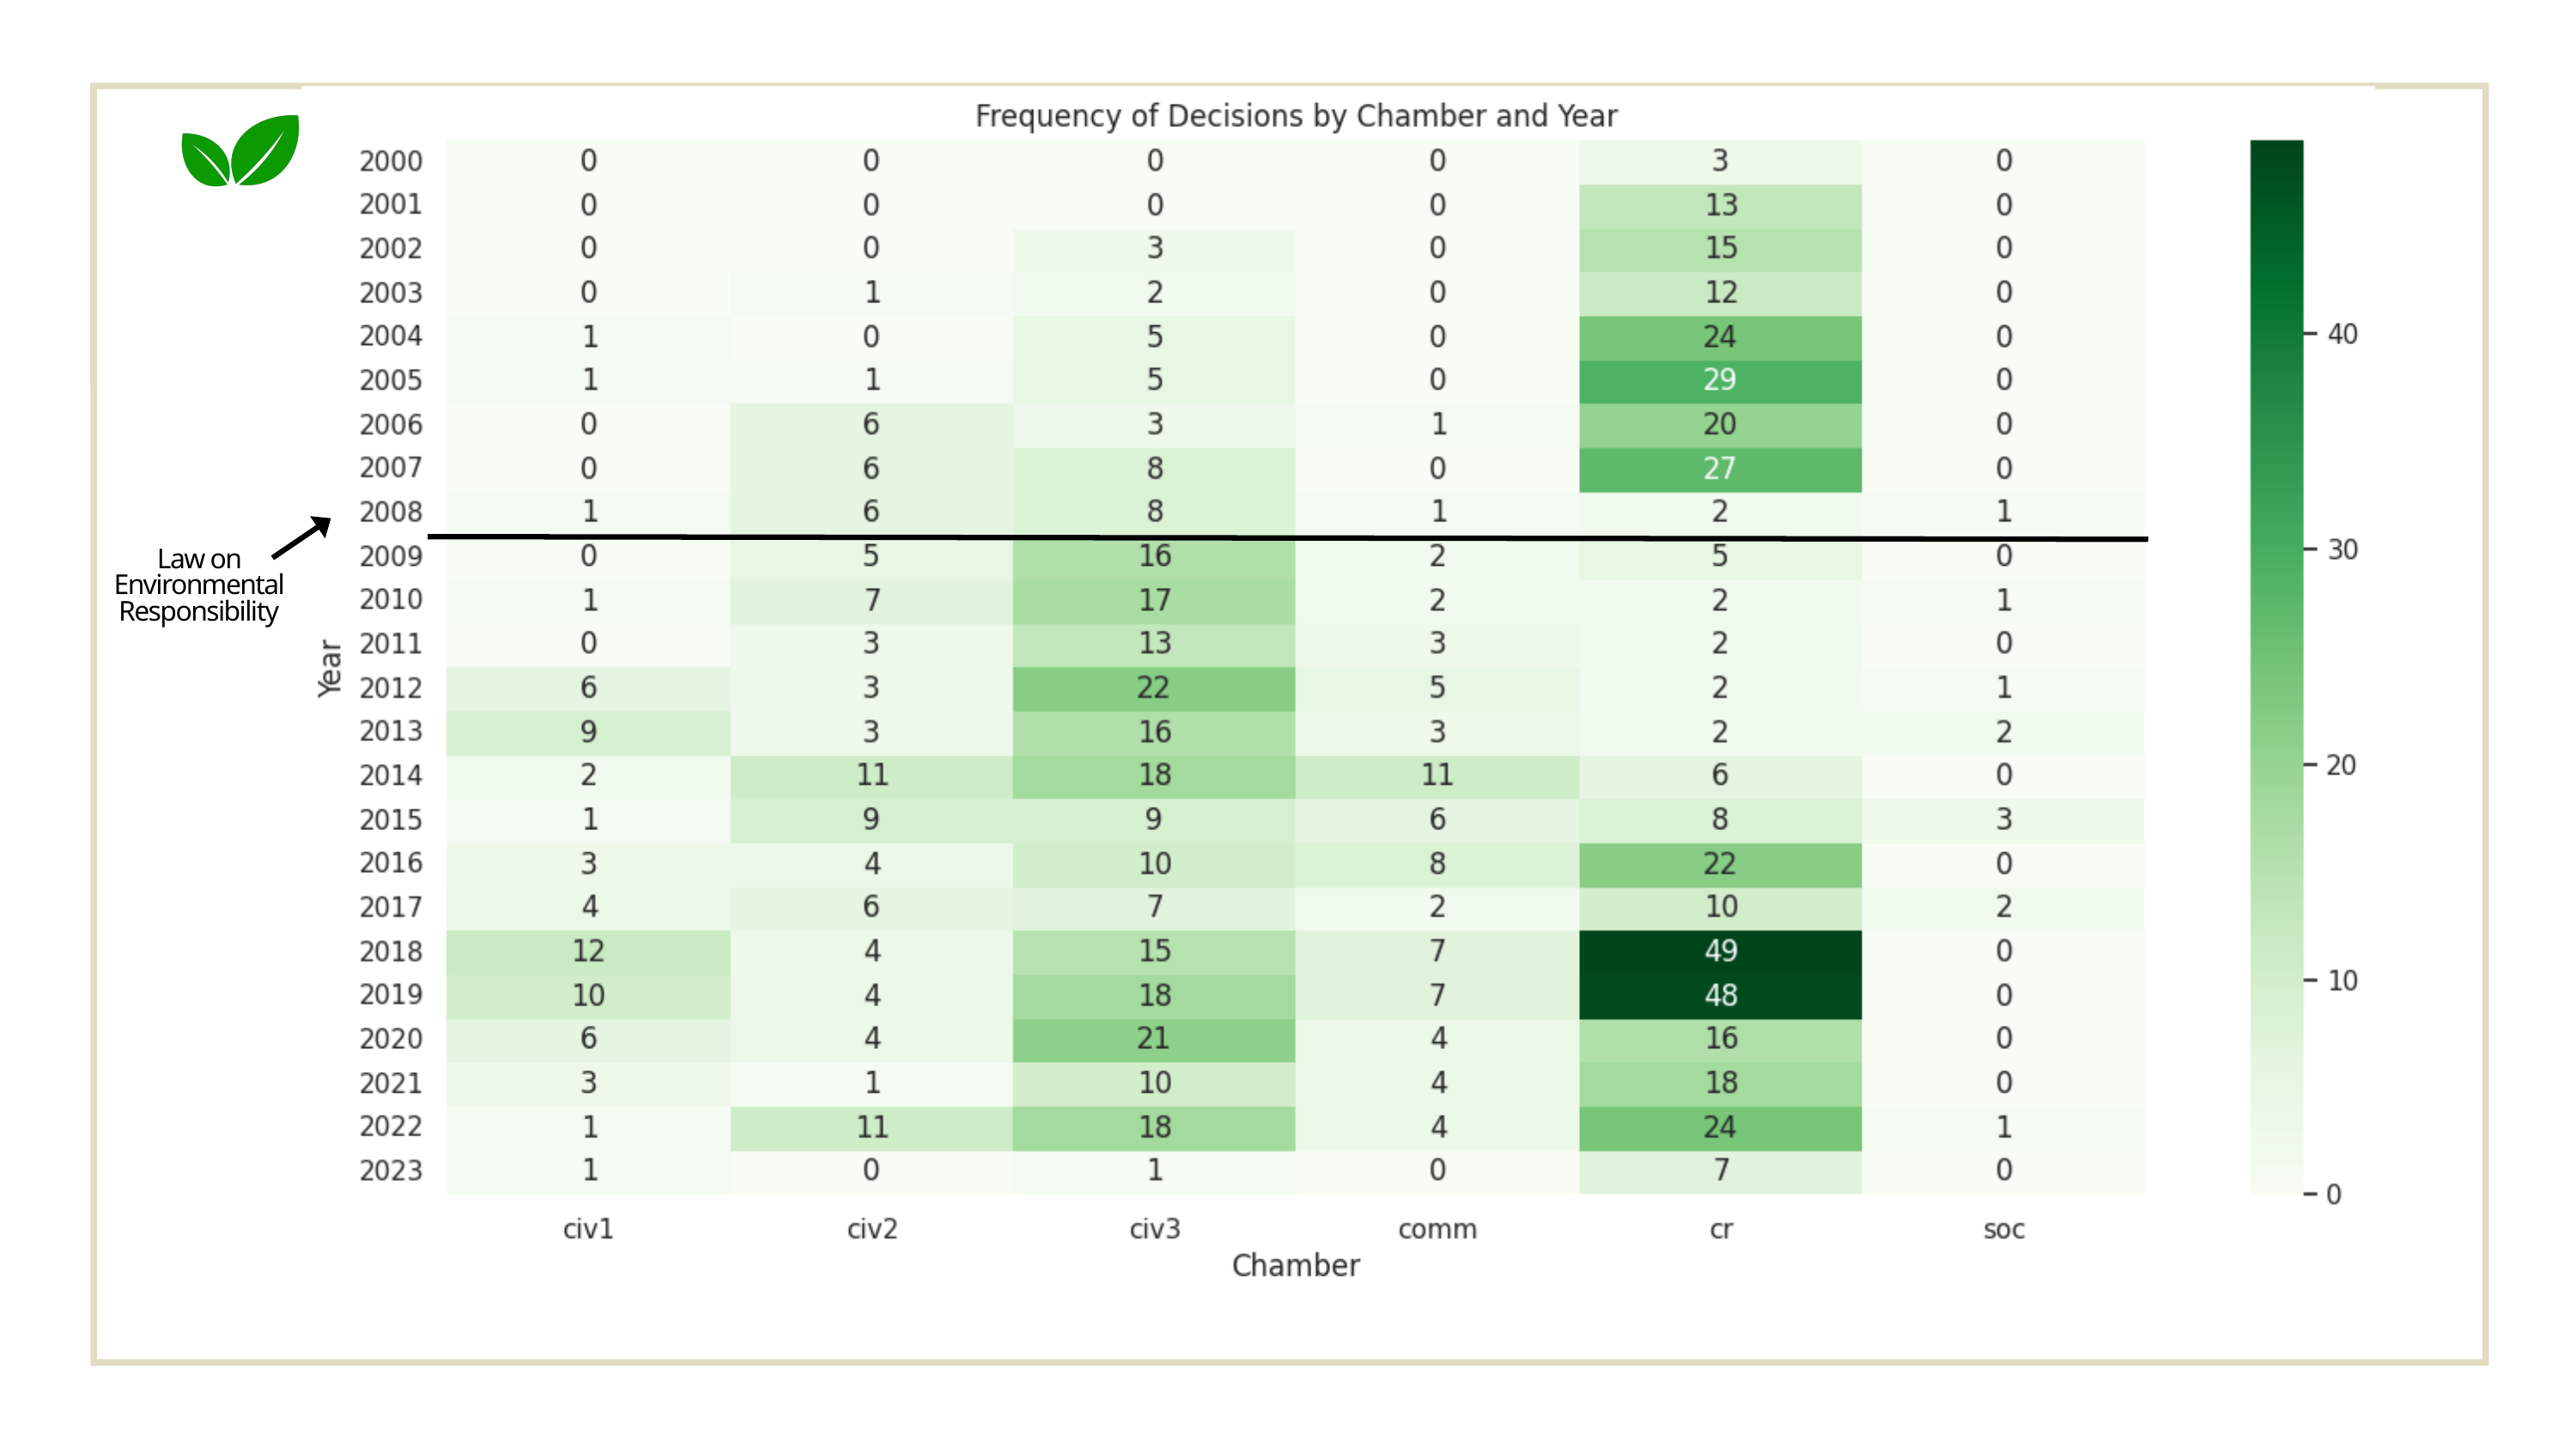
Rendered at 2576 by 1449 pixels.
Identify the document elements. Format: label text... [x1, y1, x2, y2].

text_box [289, 517, 331, 547]
text_box [179, 113, 301, 188]
text_box [301, 86, 2376, 1301]
text_box Law on Environmental Responsibility [94, 547, 304, 627]
